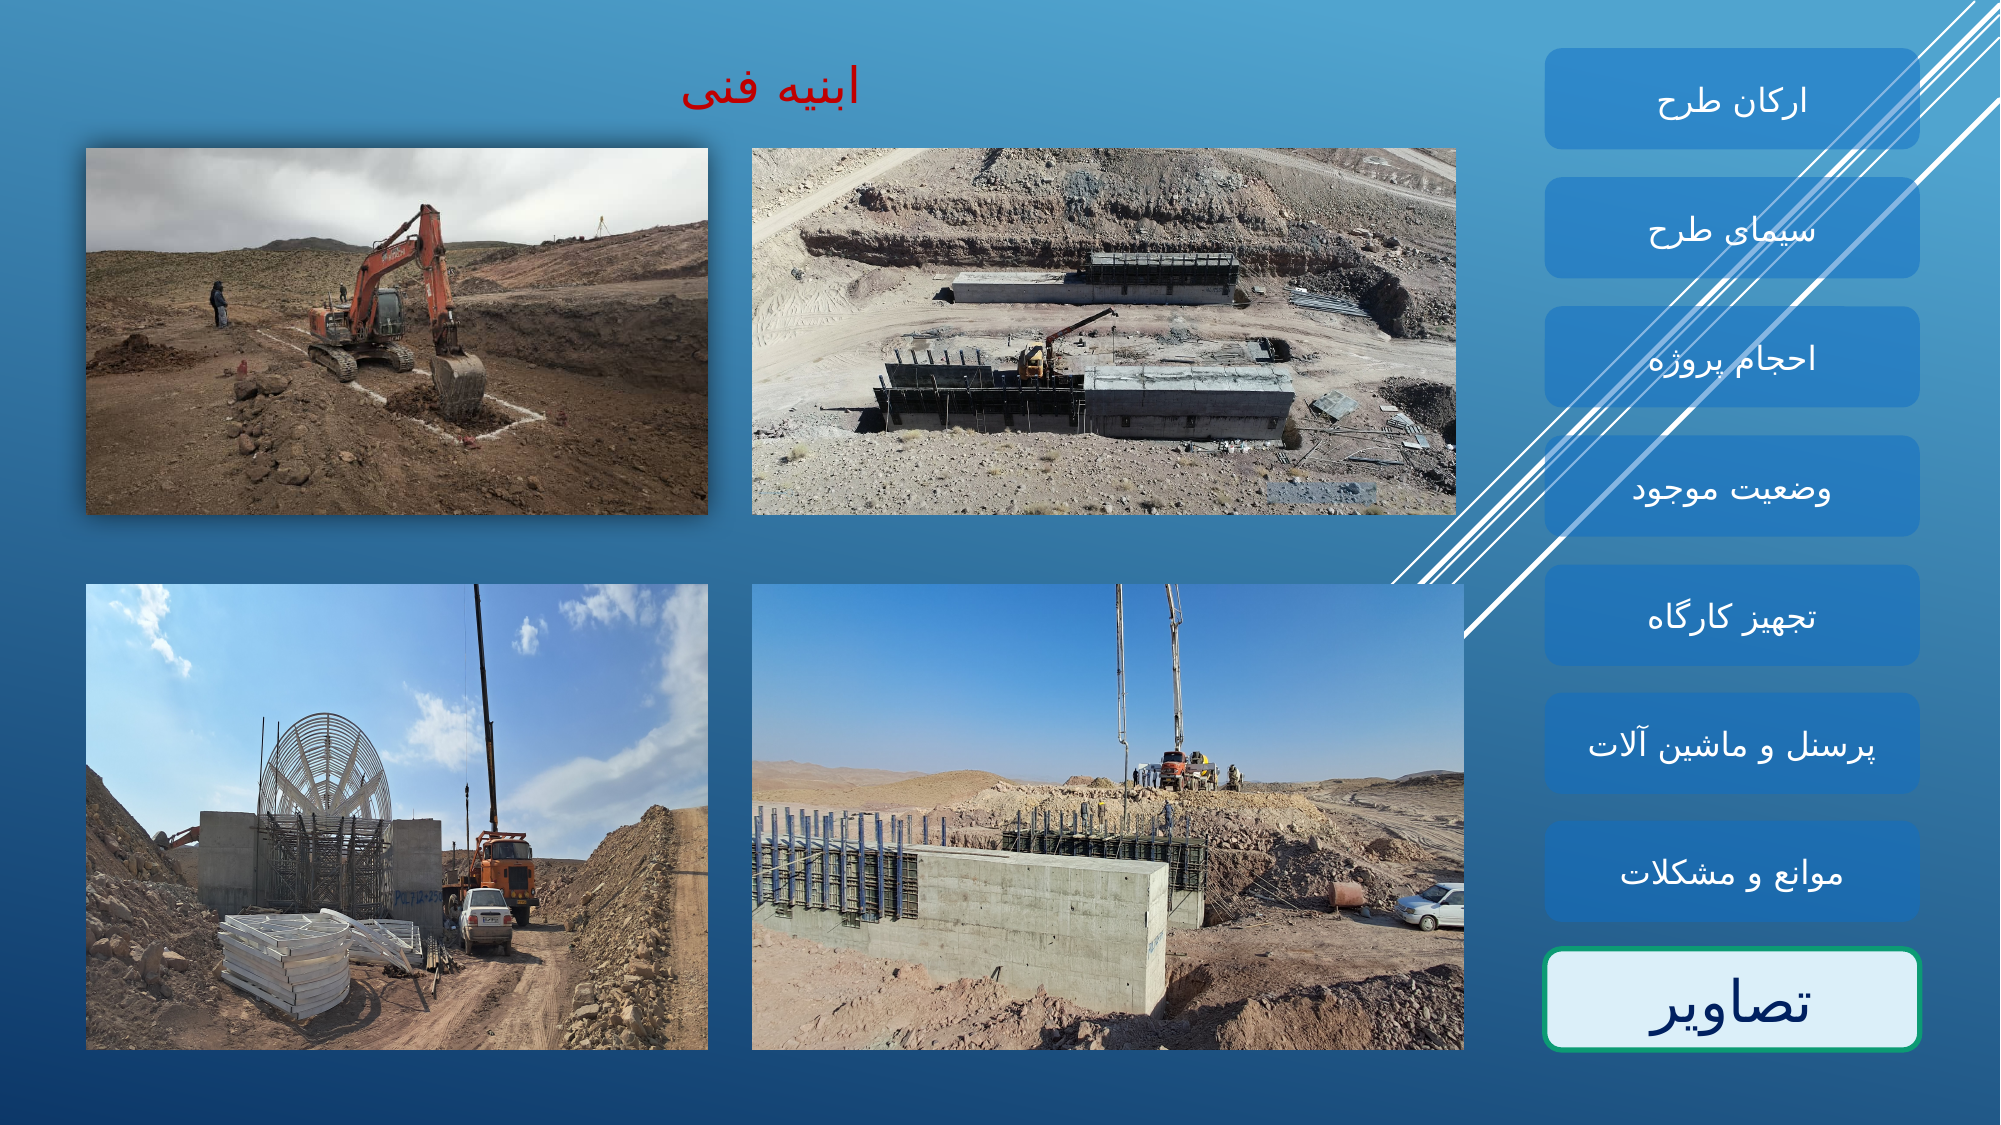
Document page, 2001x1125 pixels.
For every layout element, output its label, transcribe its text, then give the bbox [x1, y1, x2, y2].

text_box ابنیه فنی [86, 45, 1456, 121]
text_box احجام پروژه [1543, 304, 1922, 409]
text_box تجهیز کارگاه [1543, 563, 1922, 668]
text_box تصاویر [1543, 947, 1922, 1052]
text_box موانع و مشکلات [1543, 819, 1922, 924]
picture [752, 584, 1464, 1051]
text_box ارکان طرح [1543, 46, 1922, 151]
text_box وضعیت موجود [1543, 434, 1922, 538]
picture [86, 584, 709, 1051]
text_box سیمای طرح [1543, 175, 1922, 280]
picture [752, 148, 1456, 515]
text_box پرسنل و ماشین آلات [1543, 691, 1922, 796]
picture [86, 148, 709, 515]
